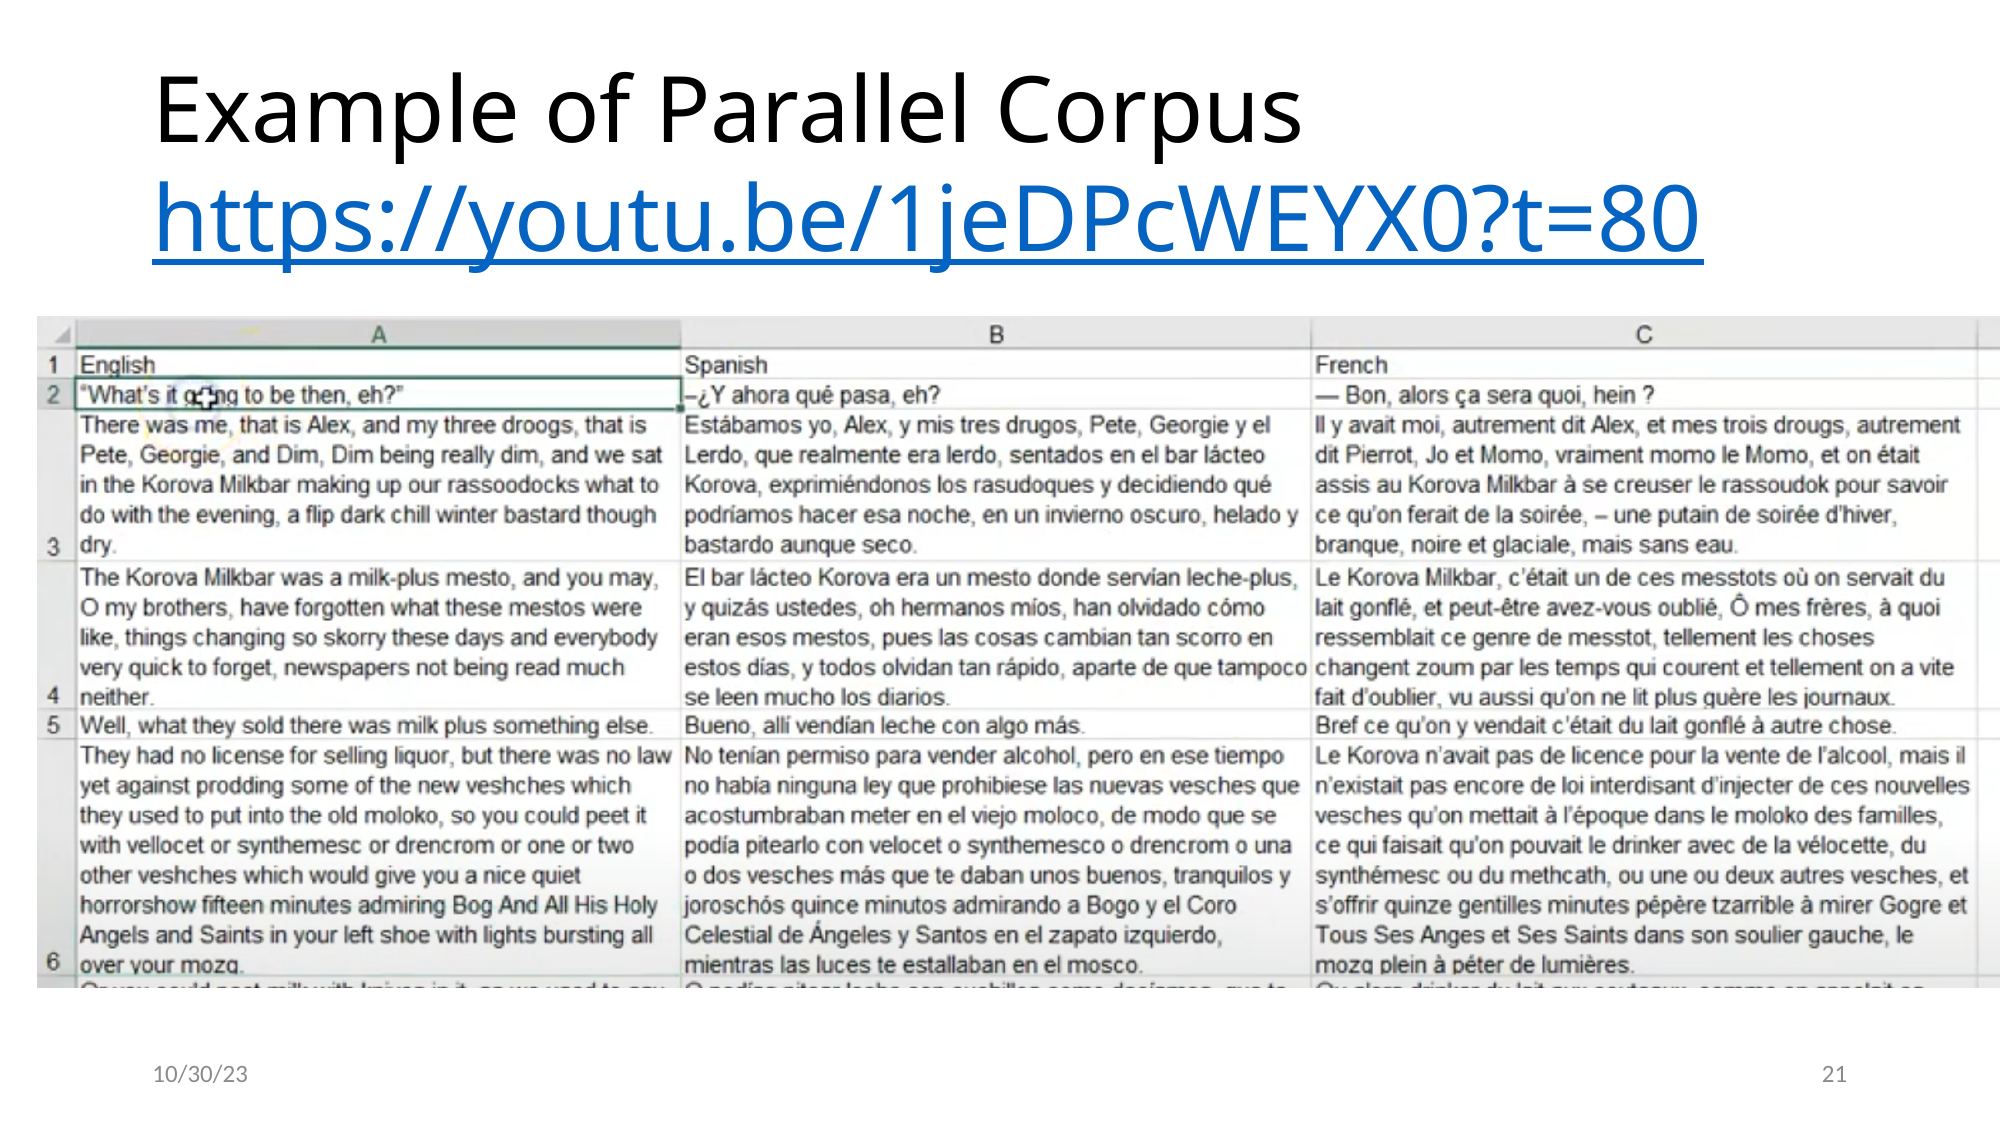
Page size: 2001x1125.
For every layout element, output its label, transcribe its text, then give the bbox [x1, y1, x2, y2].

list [37, 316, 2000, 988]
title Example of Parallel Corpus https://youtu.be/1jeDPcWEYX0?t=80 [137, 59, 1863, 278]
slide_number 21 [1412, 1042, 1863, 1103]
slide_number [137, 1042, 588, 1103]
